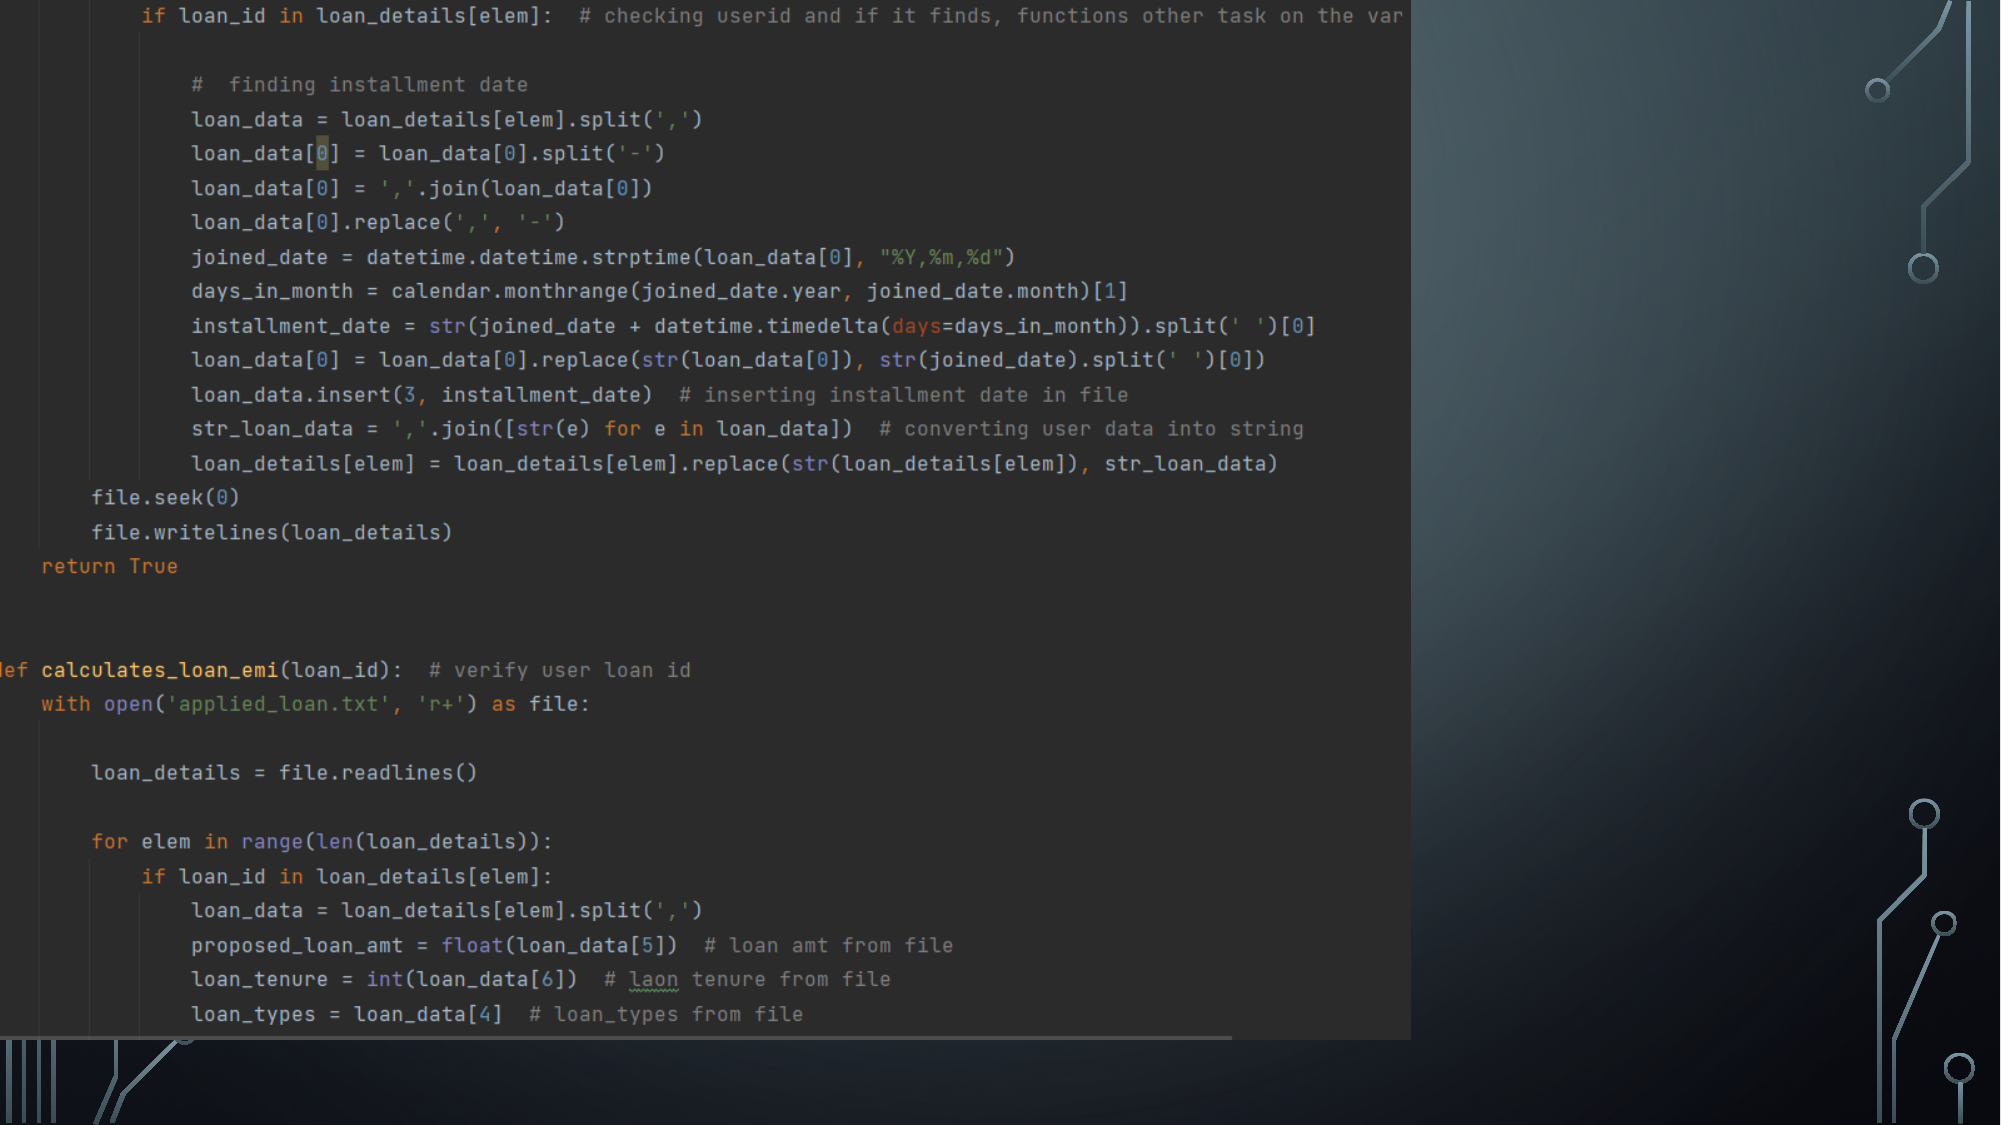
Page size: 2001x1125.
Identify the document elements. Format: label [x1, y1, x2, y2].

picture [0, 0, 1411, 1041]
